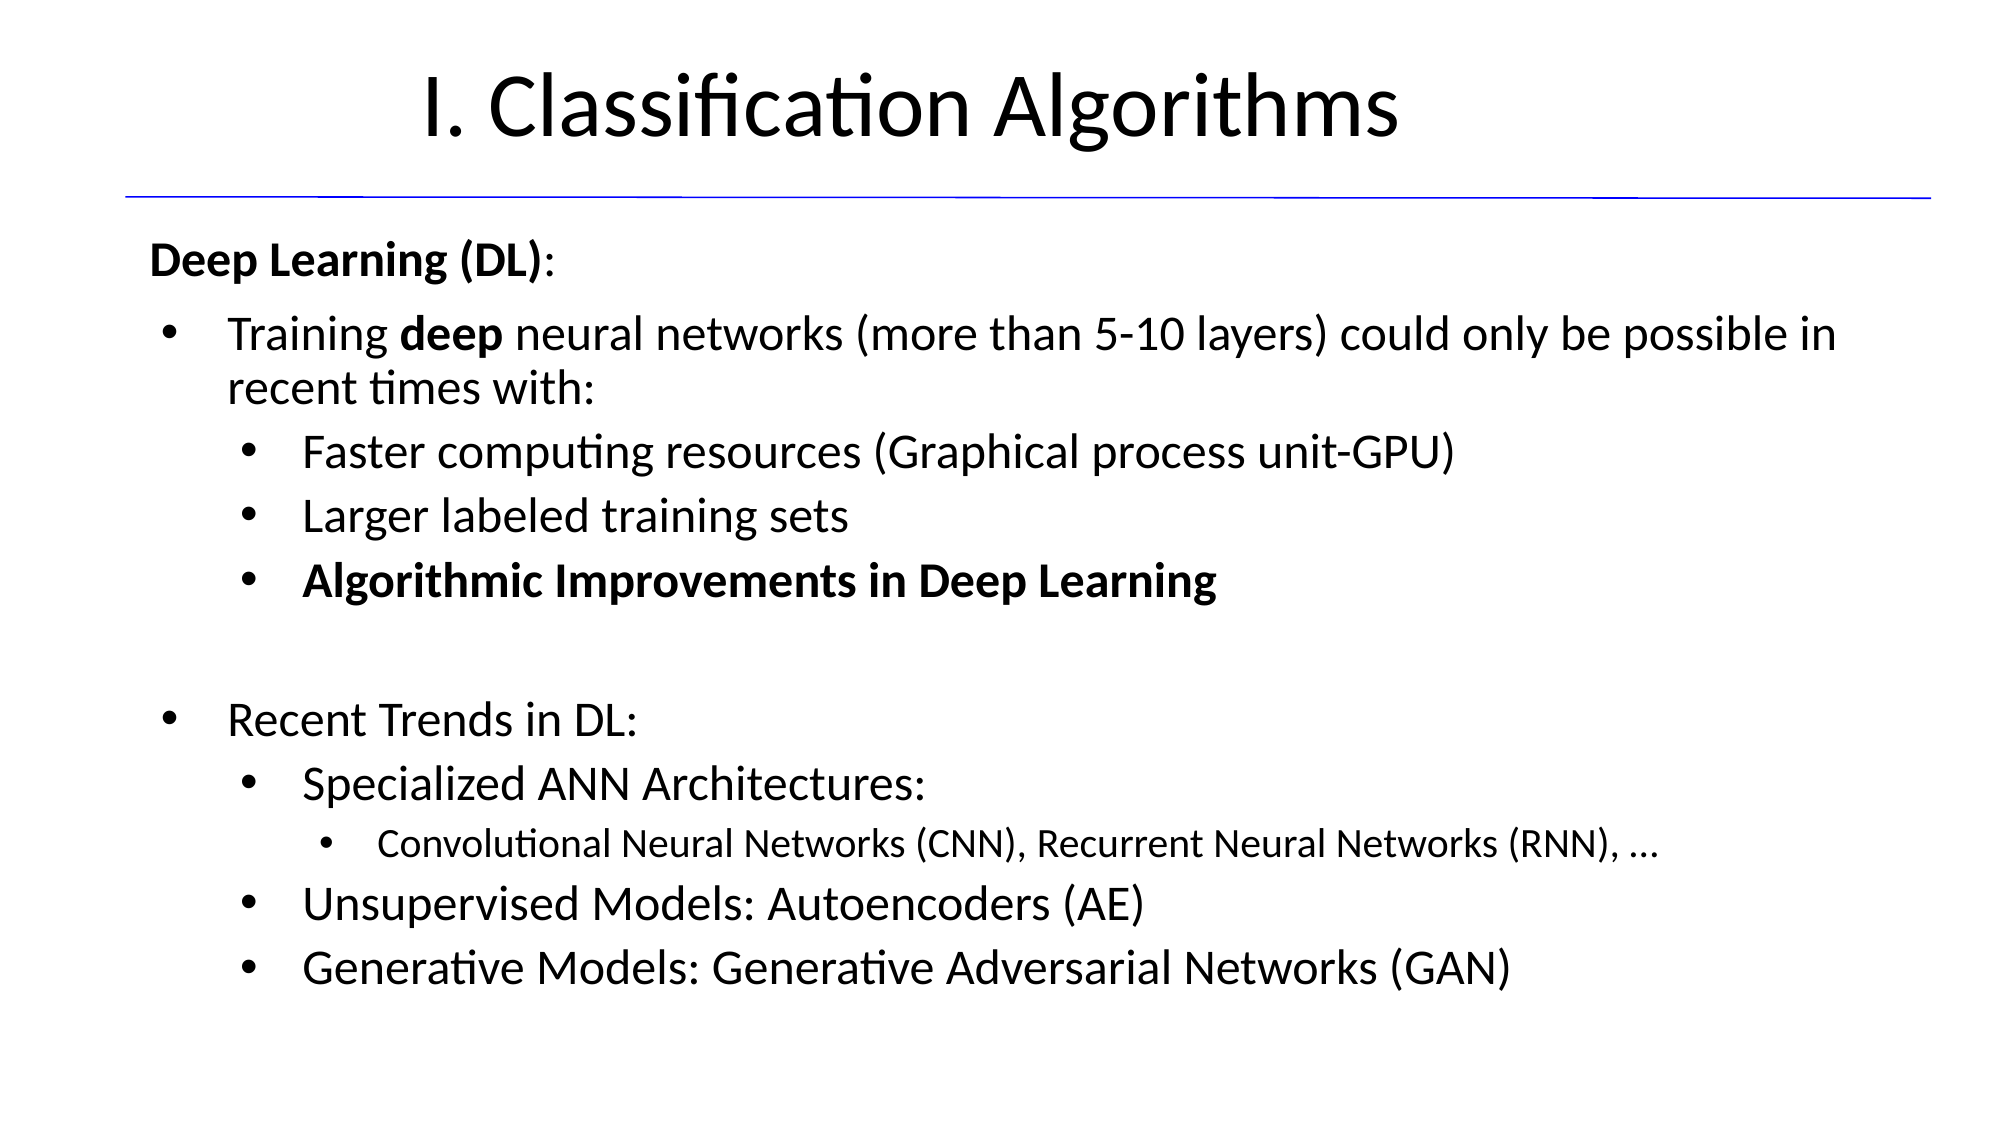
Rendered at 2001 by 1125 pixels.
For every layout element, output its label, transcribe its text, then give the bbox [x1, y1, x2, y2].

title Deep Learning (DL): [134, 222, 628, 298]
text_box I. Classification Algorithms [161, 50, 1662, 165]
list Training deep neural networks (more than 5-10 layers) could only be possible in recent times with: Faster computing resources (Graphical process unit-GPU) Larger labeled training sets Algorithmic Improvements in Deep Learning Recent Trends in DL: Specialized ANN Architectures: Convolutional Neural Networks (CNN), Recurrent Neural Networks (RNN), … Unsupervised Models: Autoencoders (AE) Generative Models: Generative Adversarial Networks (GAN) [137, 299, 1863, 1103]
